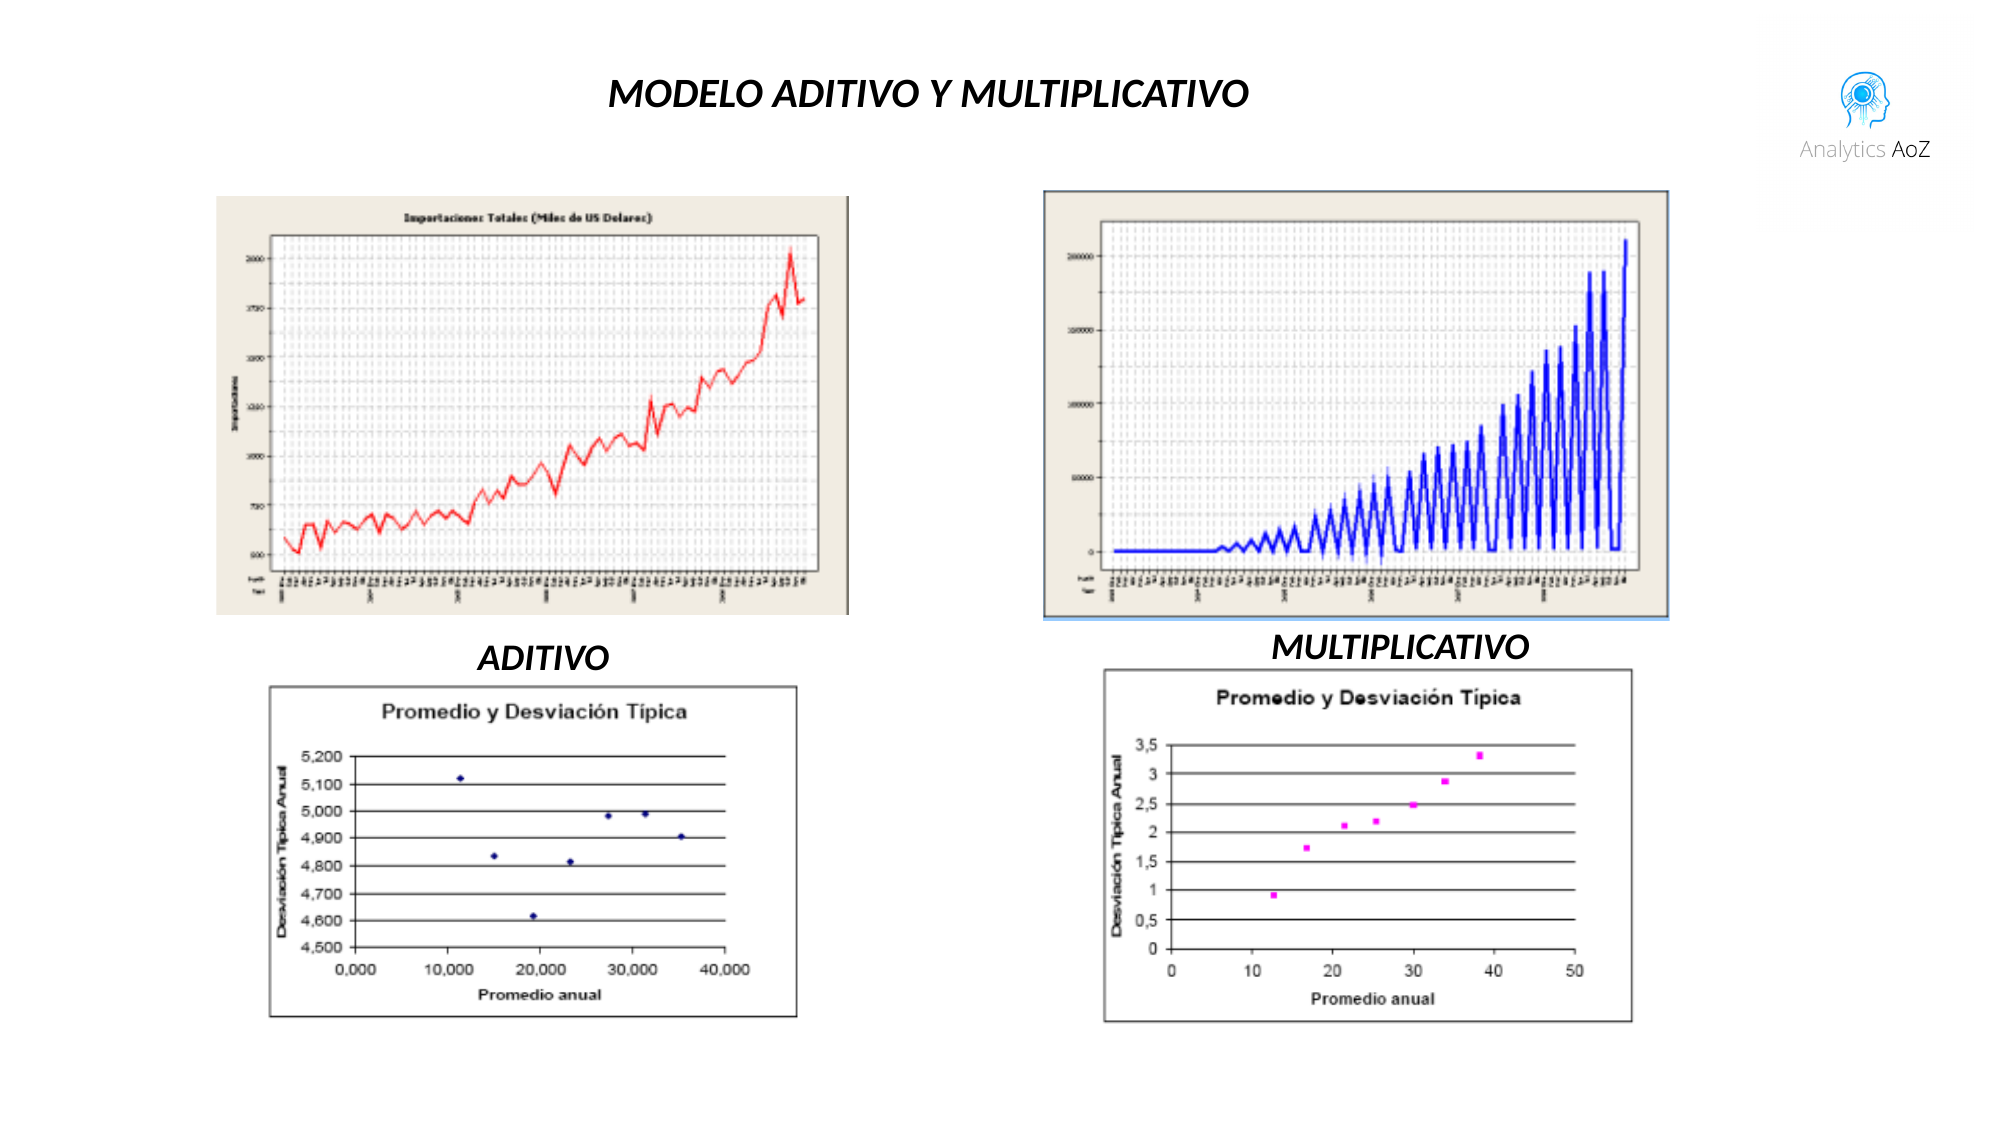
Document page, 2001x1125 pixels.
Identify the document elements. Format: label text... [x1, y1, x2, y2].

text_box ADITIVO [463, 625, 658, 673]
picture [1756, 14, 1974, 232]
picture [1042, 190, 1670, 621]
picture [1094, 661, 1639, 1027]
text_box MODELO ADITIVO Y MULTIPLICATIVO [421, 58, 1436, 124]
picture [216, 196, 852, 615]
text_box MULTIPLICATIVO [1256, 621, 1557, 661]
picture [261, 673, 798, 1027]
